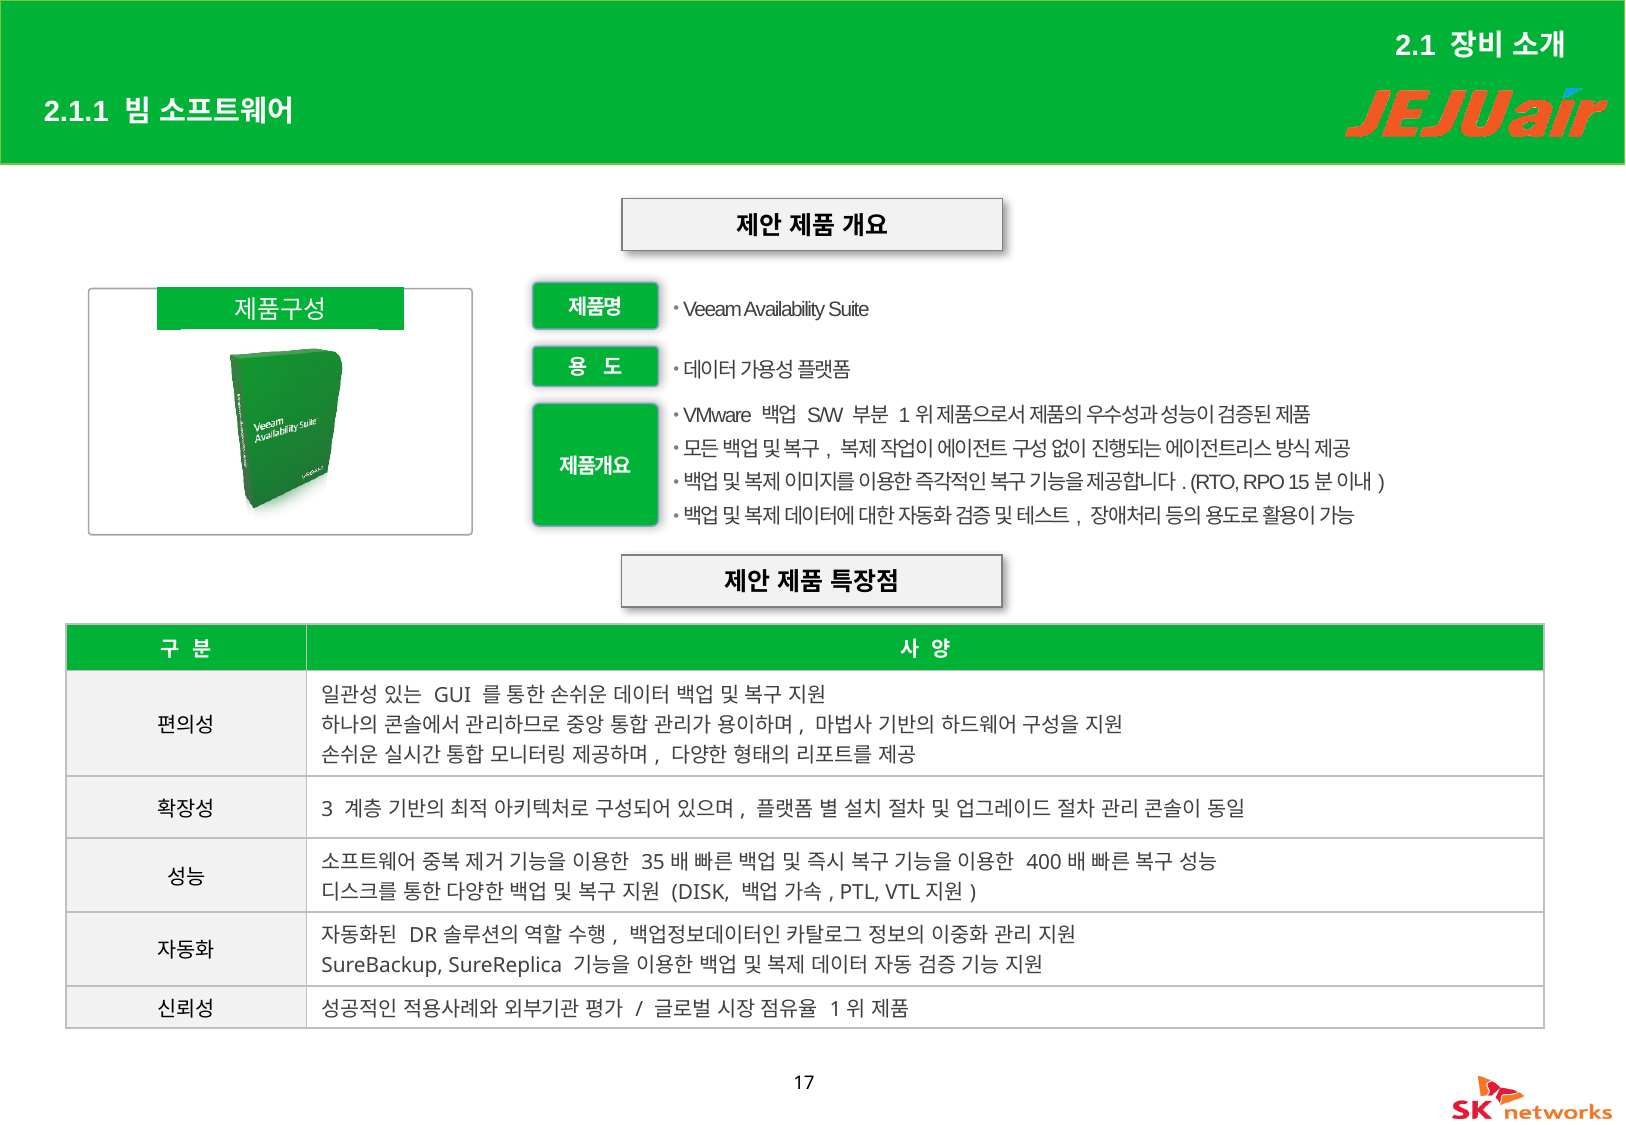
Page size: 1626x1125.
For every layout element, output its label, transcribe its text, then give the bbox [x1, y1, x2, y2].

table_cell 3 계층 기반의 최적 아키텍처로 구성되어 있으며, 플랫폼 별 설치 절차 및 업그레이드 절차 관리 콘솔이 동일 [307, 777, 1543, 837]
table_cell 확장성 [67, 777, 306, 837]
text_box 제품개요 [532, 403, 659, 527]
text_box 제품명 [532, 282, 659, 330]
text_box 제안 제품 특장점 [621, 554, 1003, 608]
picture [181, 329, 378, 527]
picture [1344, 88, 1608, 137]
table_header 사 양 [307, 625, 1543, 670]
text_box 제안 제품 개요 [621, 198, 1004, 252]
table_cell 편의성 [67, 671, 306, 775]
slide_number 17 [778, 1063, 847, 1105]
table_header 구 분 [67, 625, 306, 670]
text_box 데이터 가용성 플랫폼 [669, 349, 1292, 386]
picture [1452, 1076, 1612, 1119]
table_cell 자동화된 DR솔루션의 역할 수행, 백업정보데이터인 카탈로그 정보의 이중화 관리 지원 SureBackup, SureReplica 기능을 이용한 백업 및 복제 데이터 자동 검증 기능 지원 [307, 913, 1543, 985]
table_cell 성공적인 적용사례와 외부기관 평가 / 글로벌 시장 점유율 1위 제품 [307, 987, 1543, 1027]
list 2.1 장비 소개 [862, 16, 1582, 76]
table_cell 신뢰성 [67, 987, 306, 1027]
text_box 용 도 [532, 346, 659, 387]
table_cell 일관성 있는 GUI 를 통한 손쉬운 데이터 백업 및 복구 지원 하나의 콘솔에서 관리하므로 중앙 통합 관리가 용이하며, 마법사 기반의 하드웨어 구성을 지원 손쉬운 실시간 통합 모니터링 제공하며, 다양한 형태의 리포트를 제공 [307, 671, 1543, 775]
text_box VMware 백업 S/W 부분 1위 제품으로서 제품의 우수성과 성능이 검증된 제품 모든 백업 및 복구, 복제 작업이 에이전트 구성 없이 진행되는 에이전트리스 방식 제공 백업 및 복제 이미지를 이용한 즉각적인 복구 기능을 제공합니다. (RTO, RPO 15분 이내) 백업 및 복제 데이터에 대한 자동화 검증 및 테스트, 장애처리 등의 용도로 활용이 가능 [669, 397, 1522, 532]
table_cell 자동화 [67, 913, 306, 985]
text_box Veeam Availability Suite [669, 288, 1292, 325]
table_cell 성능 [67, 839, 306, 911]
title 2.1.1 빔 소프트웨어 [28, 88, 989, 136]
text_box [88, 288, 473, 535]
table_cell 소프트웨어 중복 제거 기능을 이용한 35배 빠른 백업 및 즉시 복구 기능을 이용한 400배 빠른 복구 성능 디스크를 통한 다양한 백업 및 복구 지원 (DISK, 백업 가속, PTL, VTL지원) [307, 839, 1543, 911]
text_box 제품구성 [157, 287, 404, 330]
